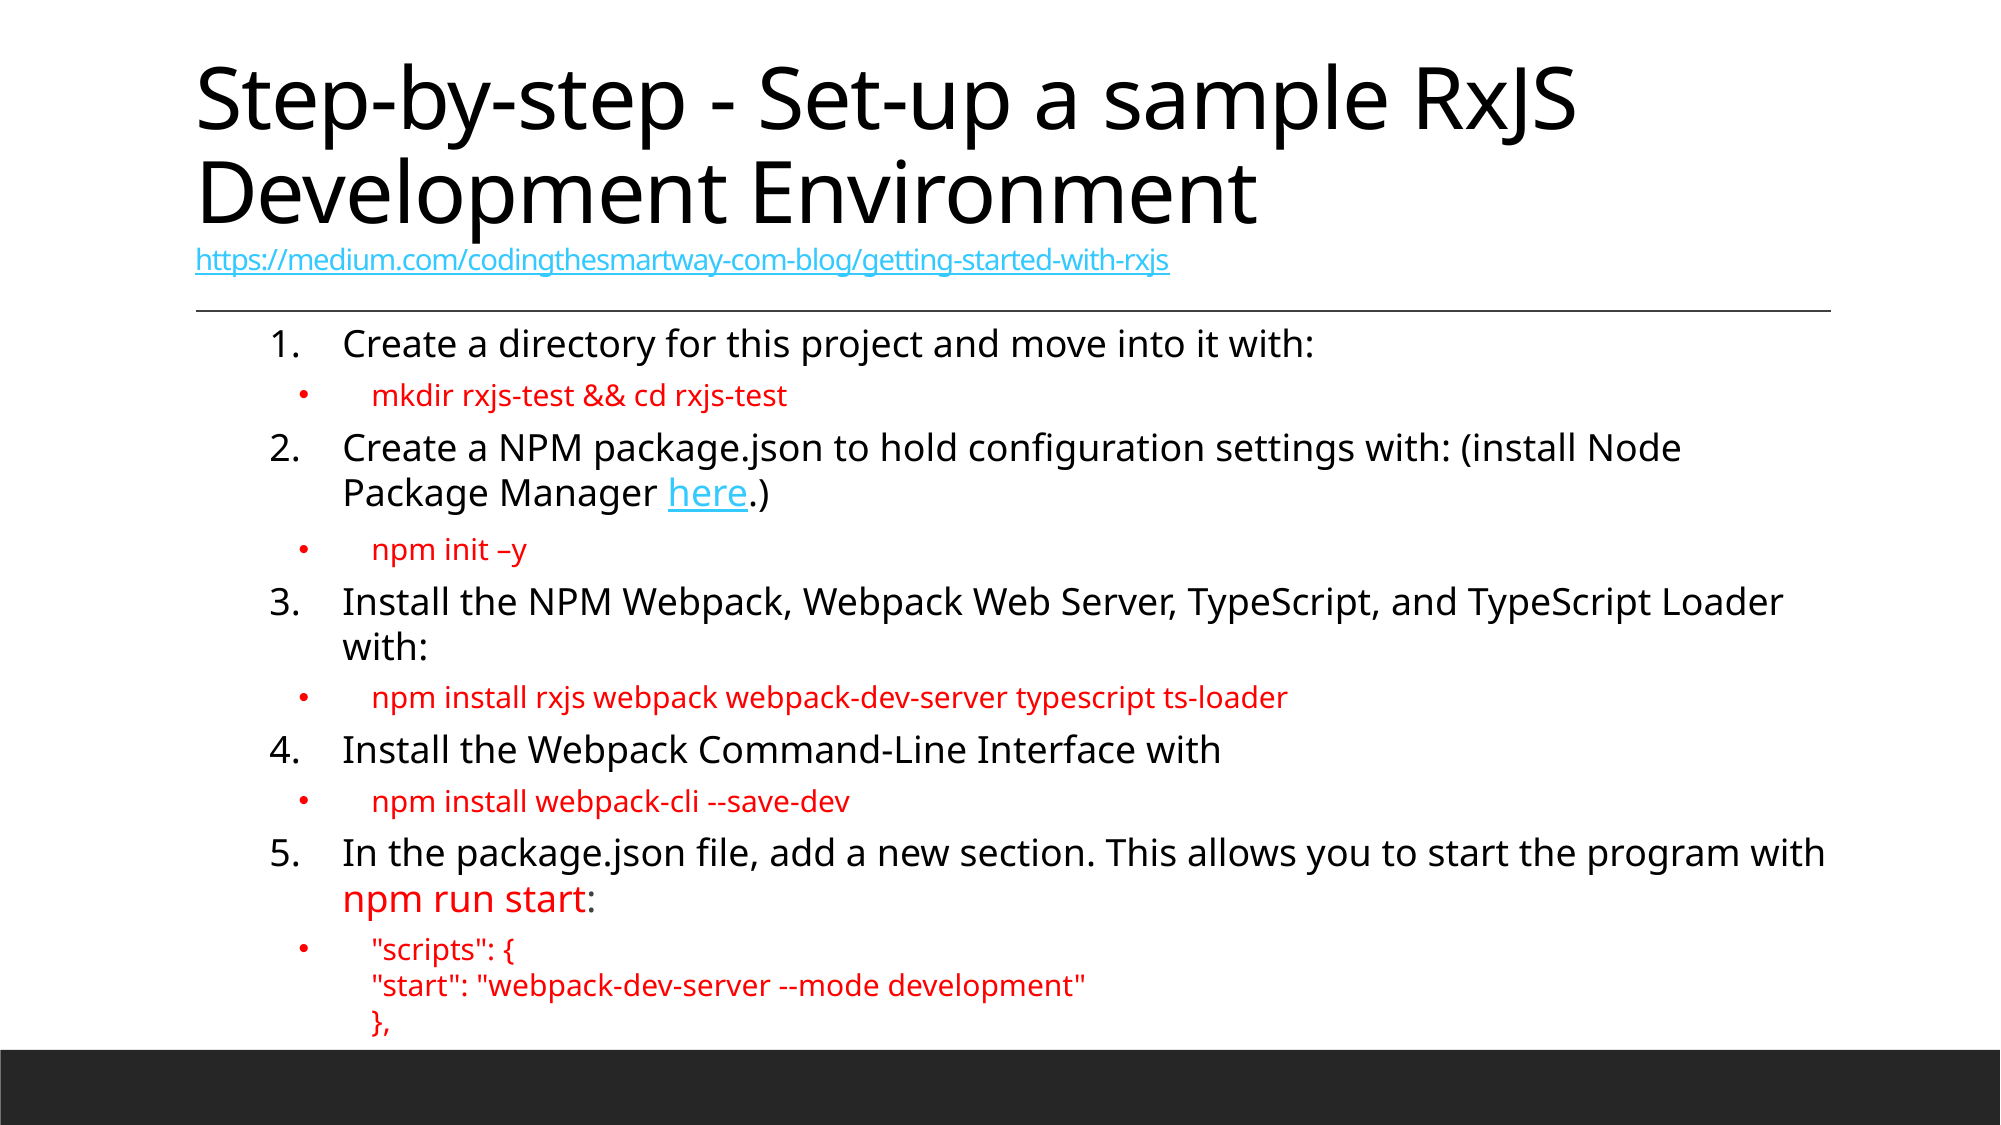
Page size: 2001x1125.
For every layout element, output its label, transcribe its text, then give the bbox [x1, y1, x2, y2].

list Create a directory for this project and move into it with: mkdir rxjs-test && cd rxjs-test Create a NPM package.json to hold configuration settings with: (install Node Package Manager here.) npm init –y Install the NPM Webpack, Webpack Web Server, TypeScript, and TypeScript Loader with: npm install rxjs webpack webpack-dev-server typescript ts-loader Install the Webpack Command-Line Interface with npm install webpack-cli --save-dev In the package.json file, add a new section. This allows you to start the program with npm run start: "scripts": { "start": "webpack-dev-server --mode development" }, [222, 310, 1830, 1048]
title Step-by-step - Set-up a sample RxJS Development Environment https://medium.com/codingthesmartway-com-blog/getting-started-with-rxjs [180, 47, 1830, 285]
